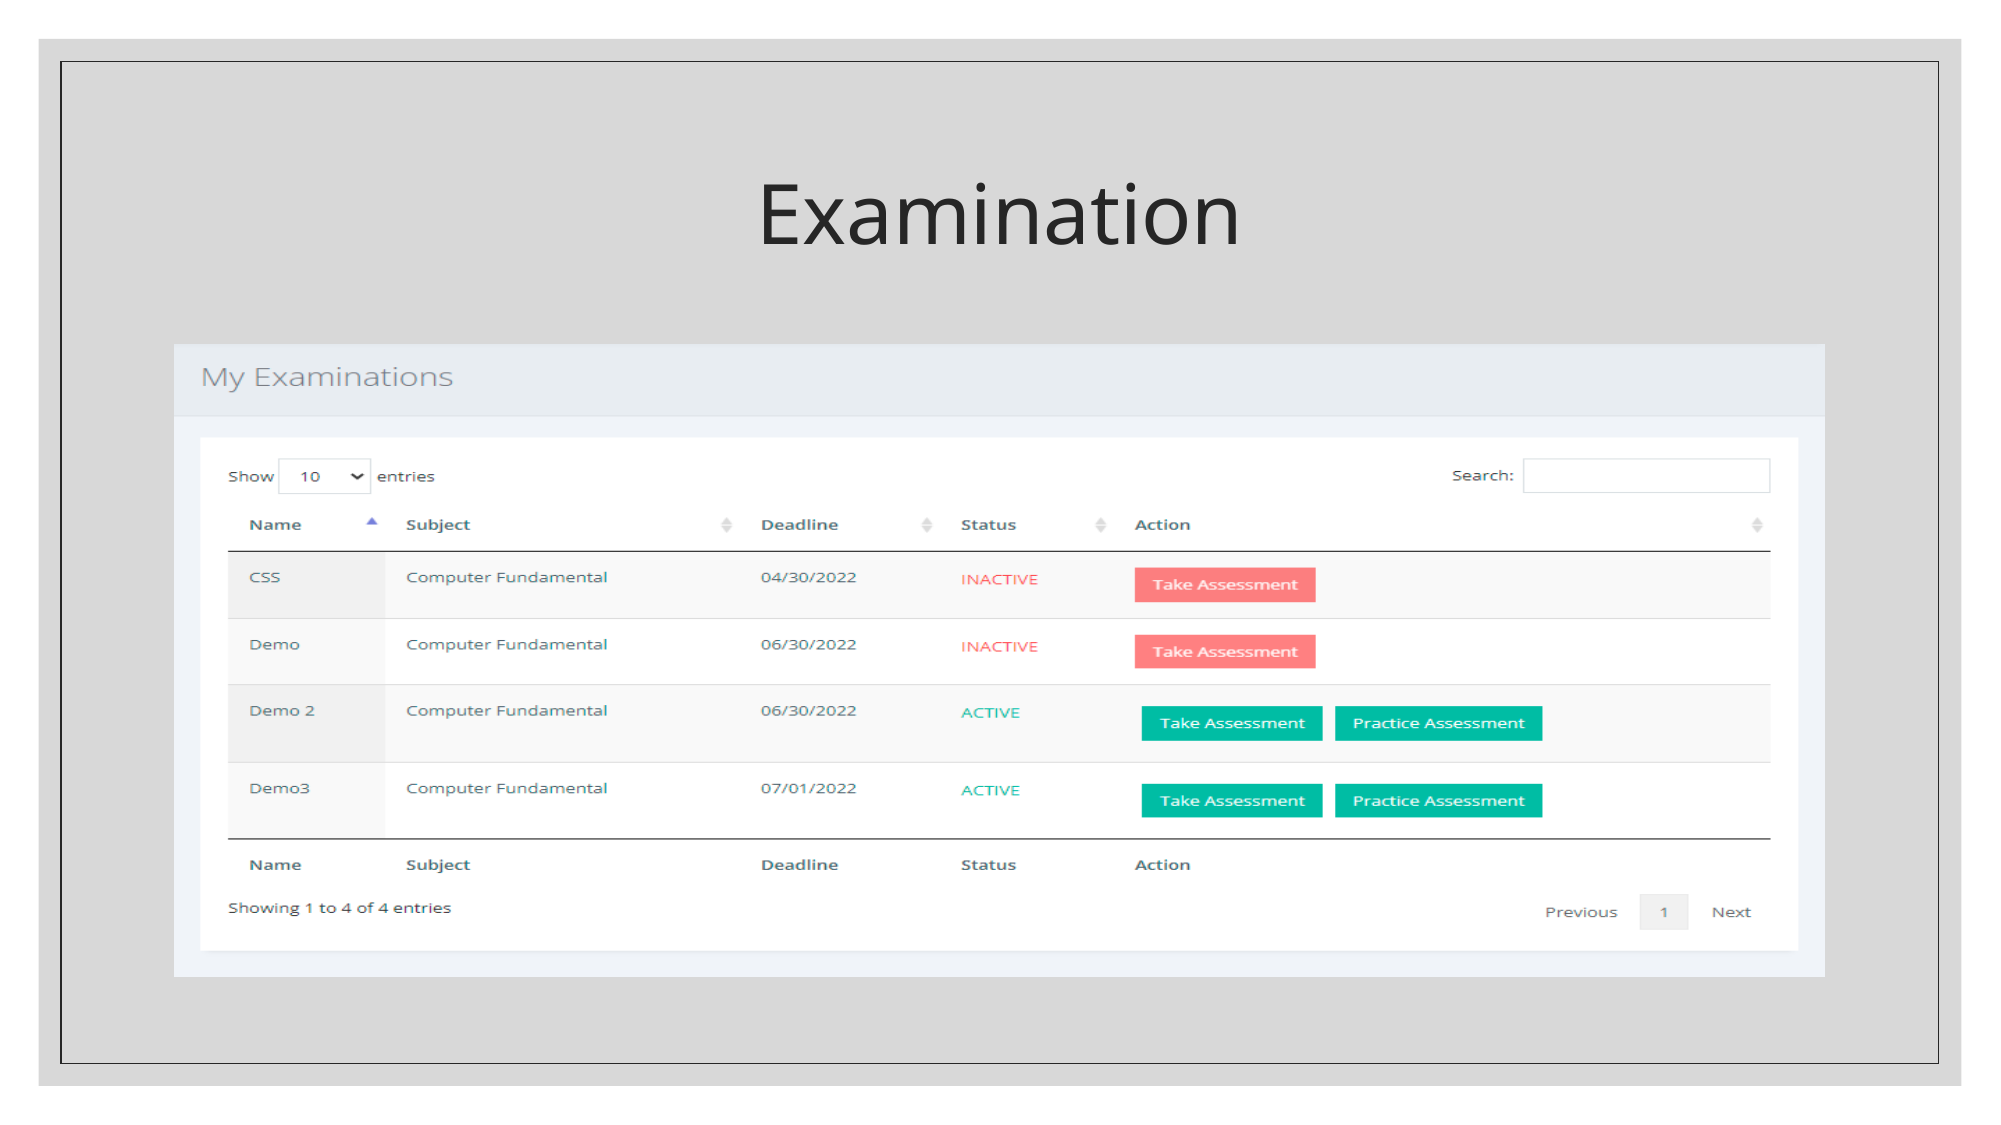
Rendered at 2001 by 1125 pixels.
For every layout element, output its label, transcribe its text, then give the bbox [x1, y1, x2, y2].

title Examination [174, 105, 1825, 331]
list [174, 344, 1825, 977]
